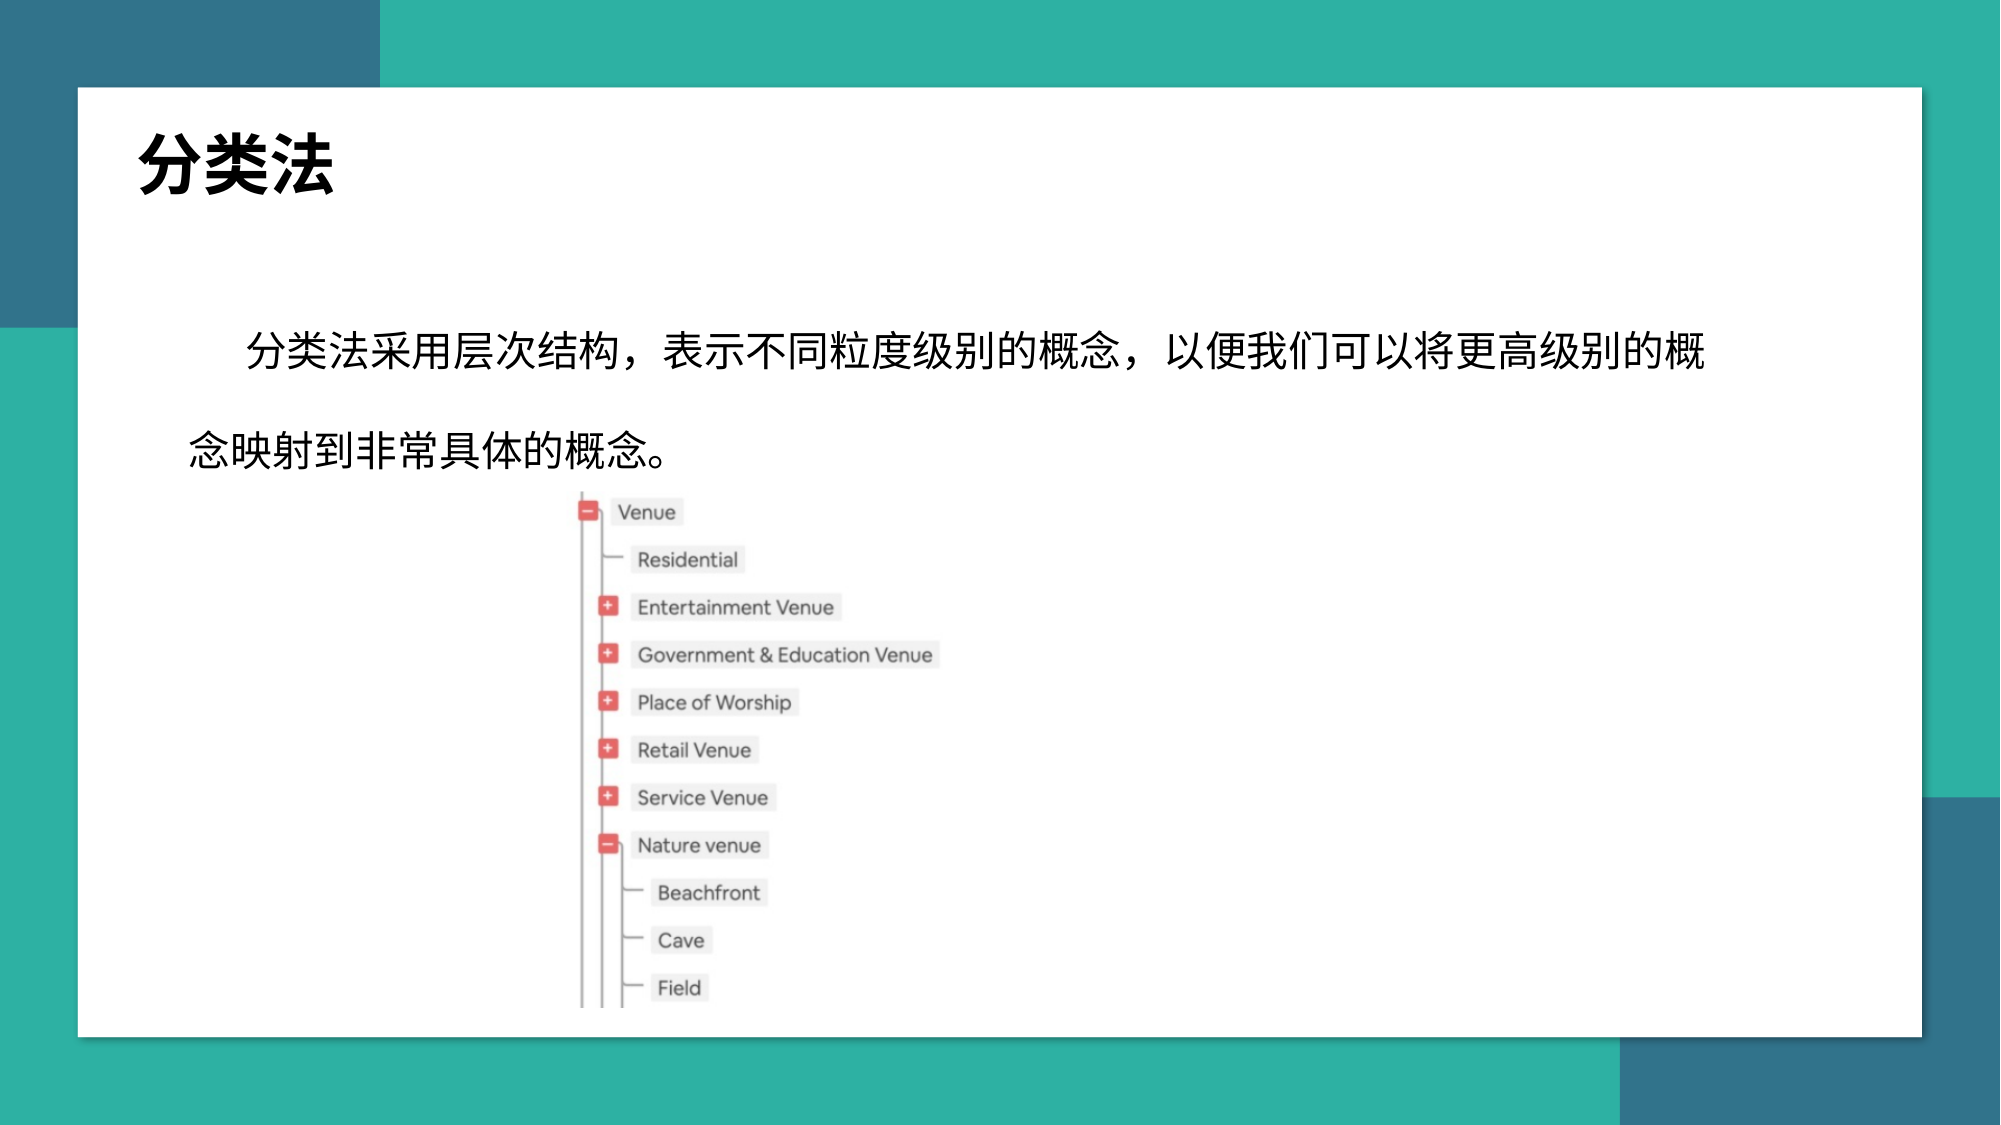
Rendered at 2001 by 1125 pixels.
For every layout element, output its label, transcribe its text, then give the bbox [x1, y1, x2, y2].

text_box 分类法 [121, 115, 363, 210]
text_box 另一个商业知识Uber也发布了类似的知识图谱，为其“Uber Eats”送货服务提供食品和餐馆方面的知识图谱。他们的目标是为那些不确定自己在寻找哪种食物的用户提供语义搜索功能和推荐。 图谱由eBay发布，它对产品描述和购物行为模式进行编码，并用于增强会话代理，帮助用户通过自然语言界面 [77, 87, 1923, 1038]
picture [550, 480, 1345, 1008]
text_box 分类法采用层次结构，表示不同粒度级别的概念，以便我们可以将更高级别的概念映射到非常具体的概念。 [173, 267, 1752, 583]
